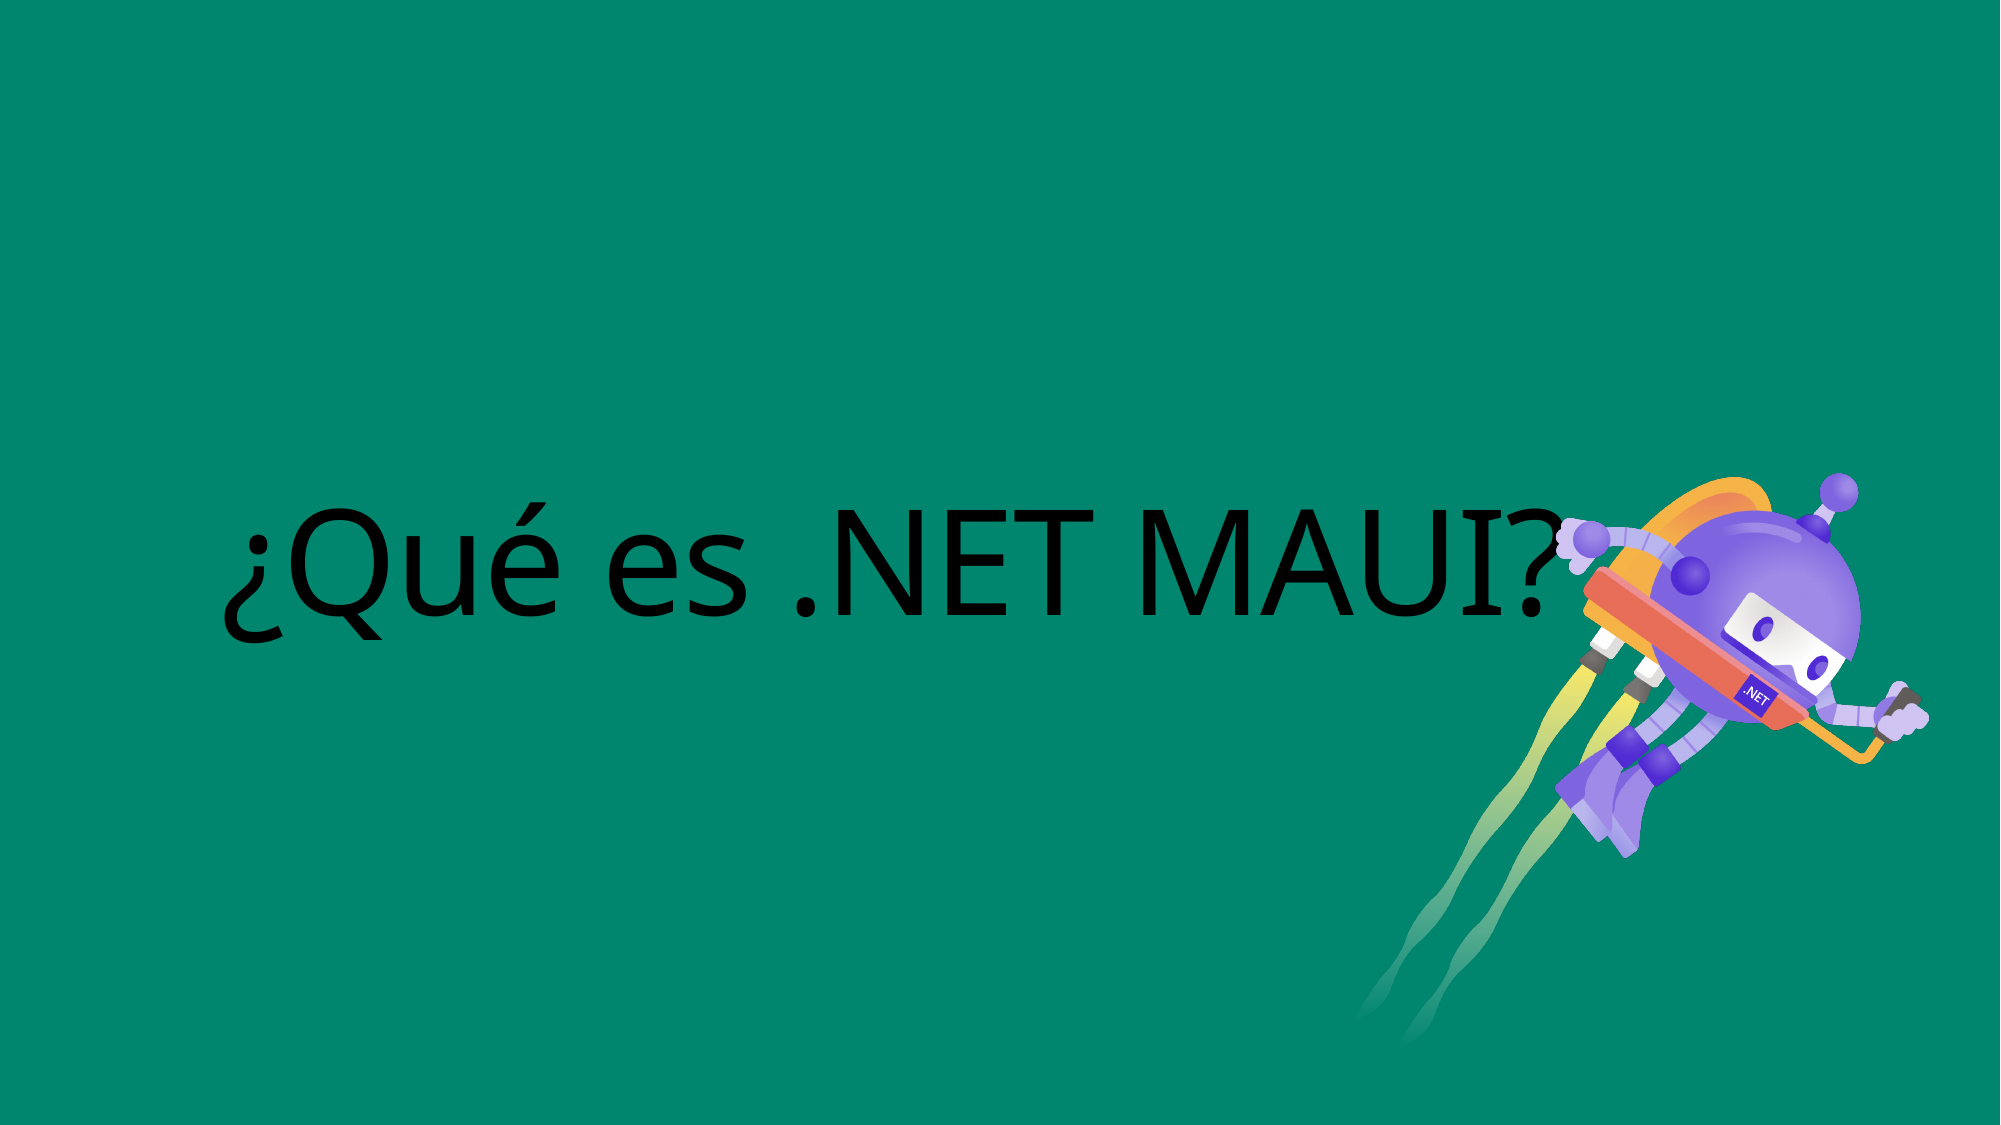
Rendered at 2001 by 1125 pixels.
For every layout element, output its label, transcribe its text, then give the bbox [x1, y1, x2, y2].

title ¿Qué es .NET MAUI? [197, 473, 1352, 831]
picture [1352, 473, 1931, 1054]
